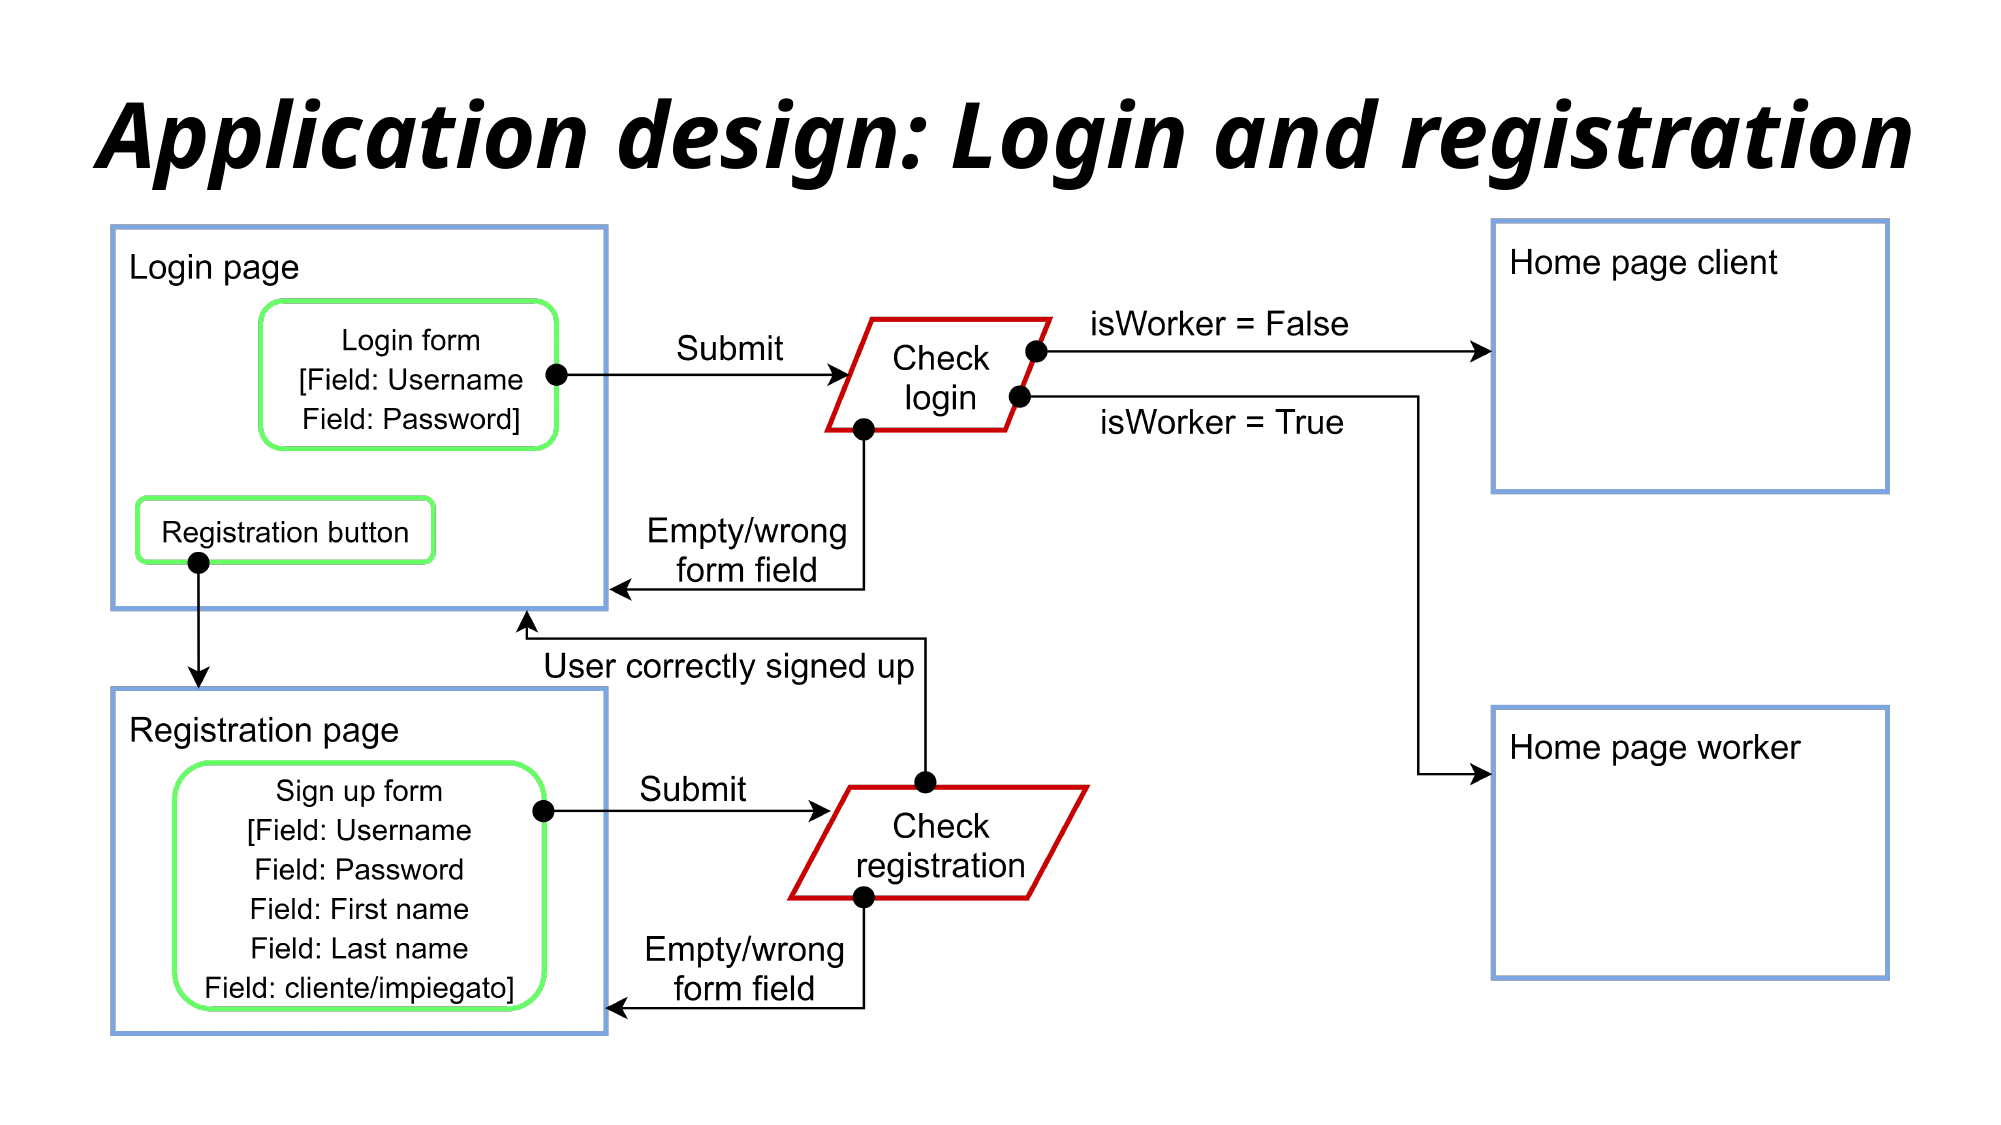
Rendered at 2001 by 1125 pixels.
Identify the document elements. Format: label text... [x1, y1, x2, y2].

text_box Application design: Login and registration [60, 8, 1957, 196]
picture [109, 216, 1891, 1037]
